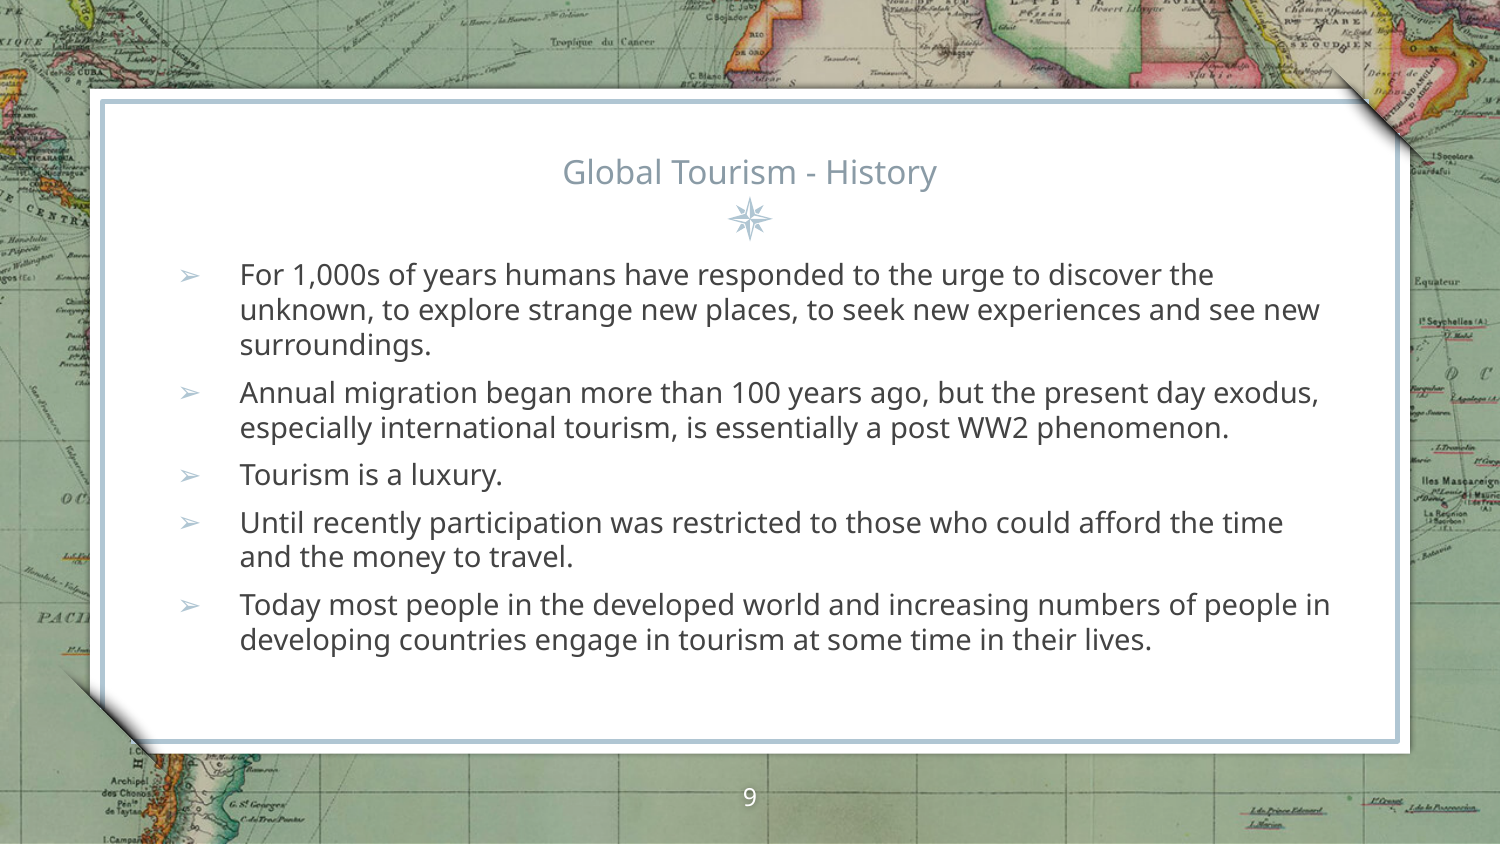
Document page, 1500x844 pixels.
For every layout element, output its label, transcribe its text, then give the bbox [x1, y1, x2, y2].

slide_number 9 [705, 753, 795, 844]
list For 1,000s of years humans have responded to the urge to discover the unknown, to explore strange new places, to seek new experiences and see new surroundings. Annual migration began more than 100 years ago, but the present day exodus, especially international tourism, is essentially a post WW2 phenomenon. Tourism is a luxury. Until recently participation was restricted to those who could afford the time and the money to travel. Today most people in the developed world and increasing numbers of people in developing countries engage in tourism at some time in their lives. [164, 256, 1336, 710]
title Global Tourism - History [164, 101, 1336, 192]
picture [0, 0, 1500, 844]
